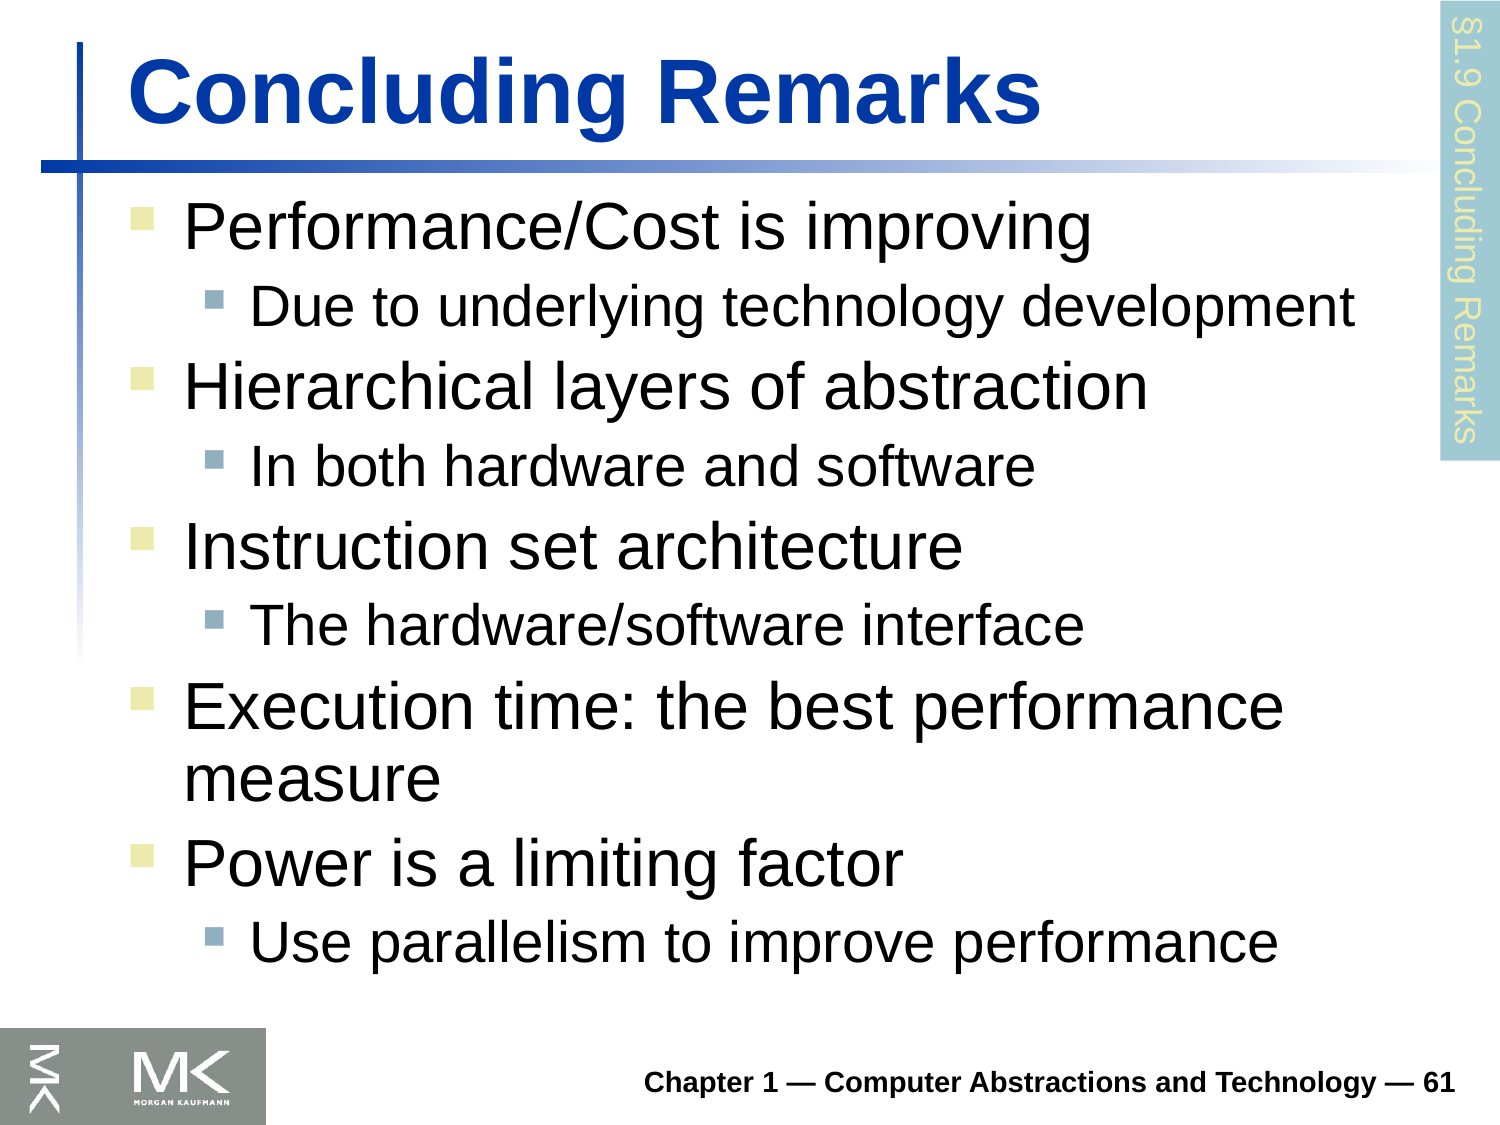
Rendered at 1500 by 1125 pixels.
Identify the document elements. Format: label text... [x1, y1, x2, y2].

list Performance/Cost is improving Due to underlying technology development Hierarchical layers of abstraction In both hardware and software Instruction set architecture The hardware/software interface Execution time: the best performance measure Power is a limiting factor Use parallelism to improve performance [112, 184, 1469, 1024]
title Concluding Remarks [112, 23, 1440, 149]
picture [0, 1028, 266, 1125]
text_box §1.9 Concluding Remarks [1440, 0, 1500, 461]
footer Chapter 1 — Computer Abstractions and Technology — 61 [277, 1046, 1471, 1106]
